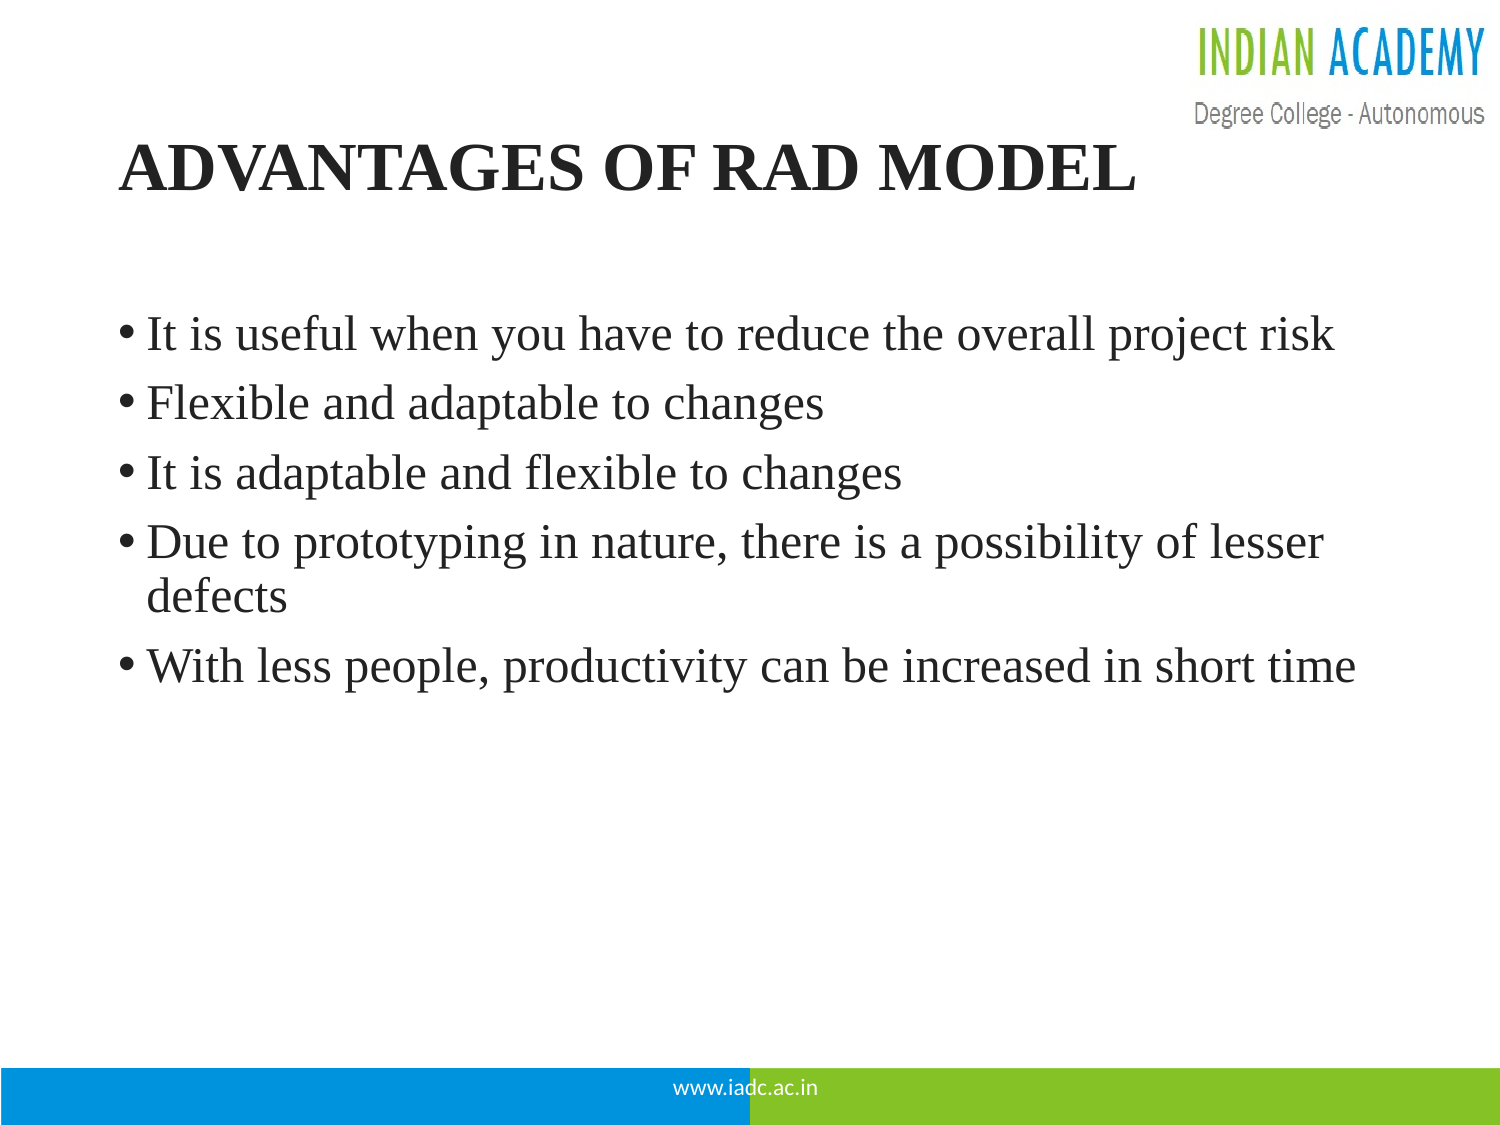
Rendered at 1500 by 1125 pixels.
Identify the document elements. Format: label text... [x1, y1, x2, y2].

title ADVANTAGES OF RAD MODEL [103, 59, 1397, 278]
picture [751, 1068, 1500, 1125]
list It is useful when you have to reduce the overall project risk Flexible and adaptable to changes It is adaptable and flexible to changes Due to prototyping in nature, there is a possibility of lesser defects With less people, productivity can be increased in short time [103, 299, 1397, 1014]
picture [1381, 42, 1385, 59]
picture [1182, 7, 1495, 140]
